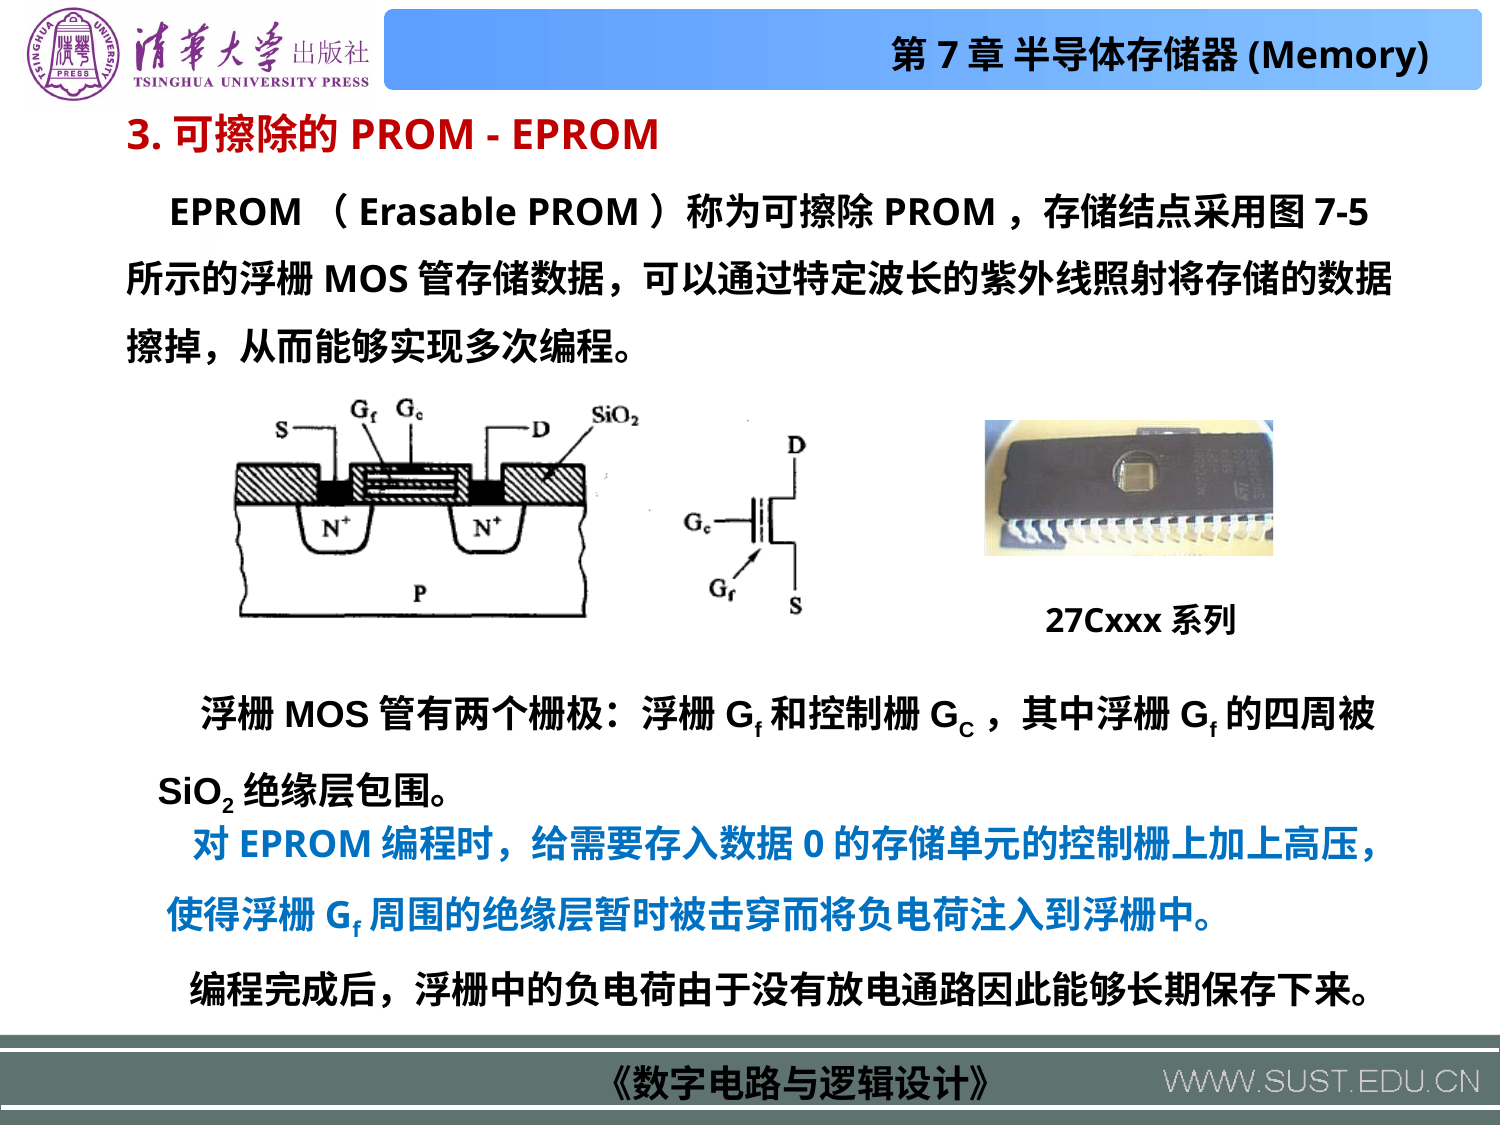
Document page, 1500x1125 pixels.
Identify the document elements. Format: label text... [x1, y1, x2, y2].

text_box 编程完成后，浮栅中的负电荷由于没有放电通路因此能够长期保存下来。 [174, 958, 1405, 1019]
picture [23, 0, 372, 111]
text_box 对EPROM编程时，给需要存入数据0的存储单元的控制栅上加上高压，使得浮栅Gf周围的绝缘层暂时被击穿而将负电荷注入到浮栅中。 [151, 790, 1408, 950]
text_box 由于DRAM存储结点的结构非常简单，因此单片DRAM的容量很大，用于需要大量存储数据的场合。 [1151, 1057, 1492, 1105]
text_box 27Cxxx系列 [1030, 591, 1256, 647]
text_box EPROM（Erasable PROM）称为可擦除PROM，存储结点采用图7-5所示的浮栅MOS管存储数据，可以通过特定波长的紫外线照射将存储的数据擦掉，从而能够实现多次编程。 [111, 157, 1408, 376]
text_box 浮栅MOS管有两个栅极：浮栅Gf和控制栅GC，其中浮栅Gf的四周被SiO2绝缘层包围。 [142, 657, 1447, 826]
picture [214, 386, 818, 638]
text_box 3.可擦除的PROM - EPROM [111, 100, 880, 157]
picture [984, 420, 1274, 557]
picture [202, 191, 314, 286]
